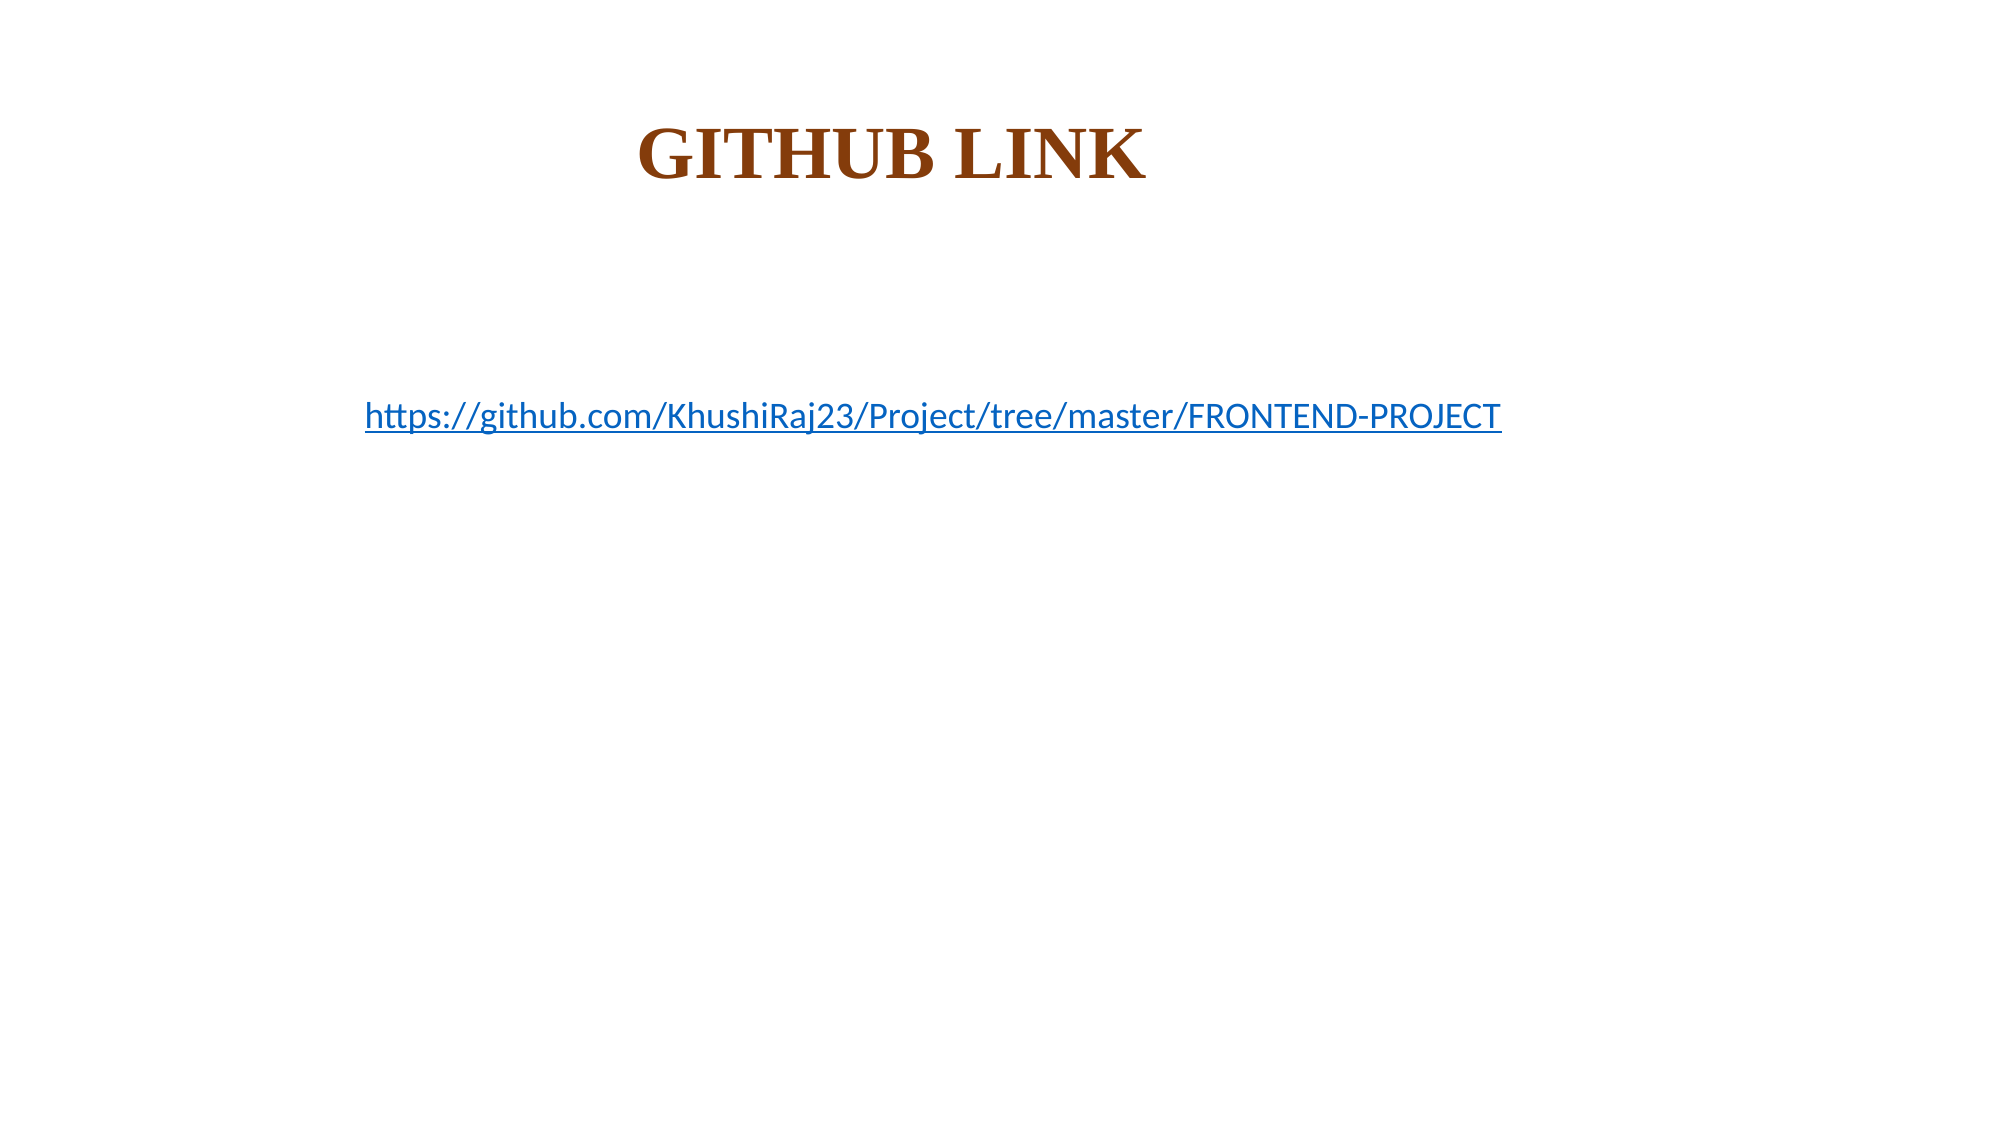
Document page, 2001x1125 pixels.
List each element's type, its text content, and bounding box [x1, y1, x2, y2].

text_box GITHUB LINK [621, 96, 1622, 202]
text_box https://github.com/KhushiRaj23/Project/tree/master/FRONTEND-PROJECT [349, 383, 1675, 489]
